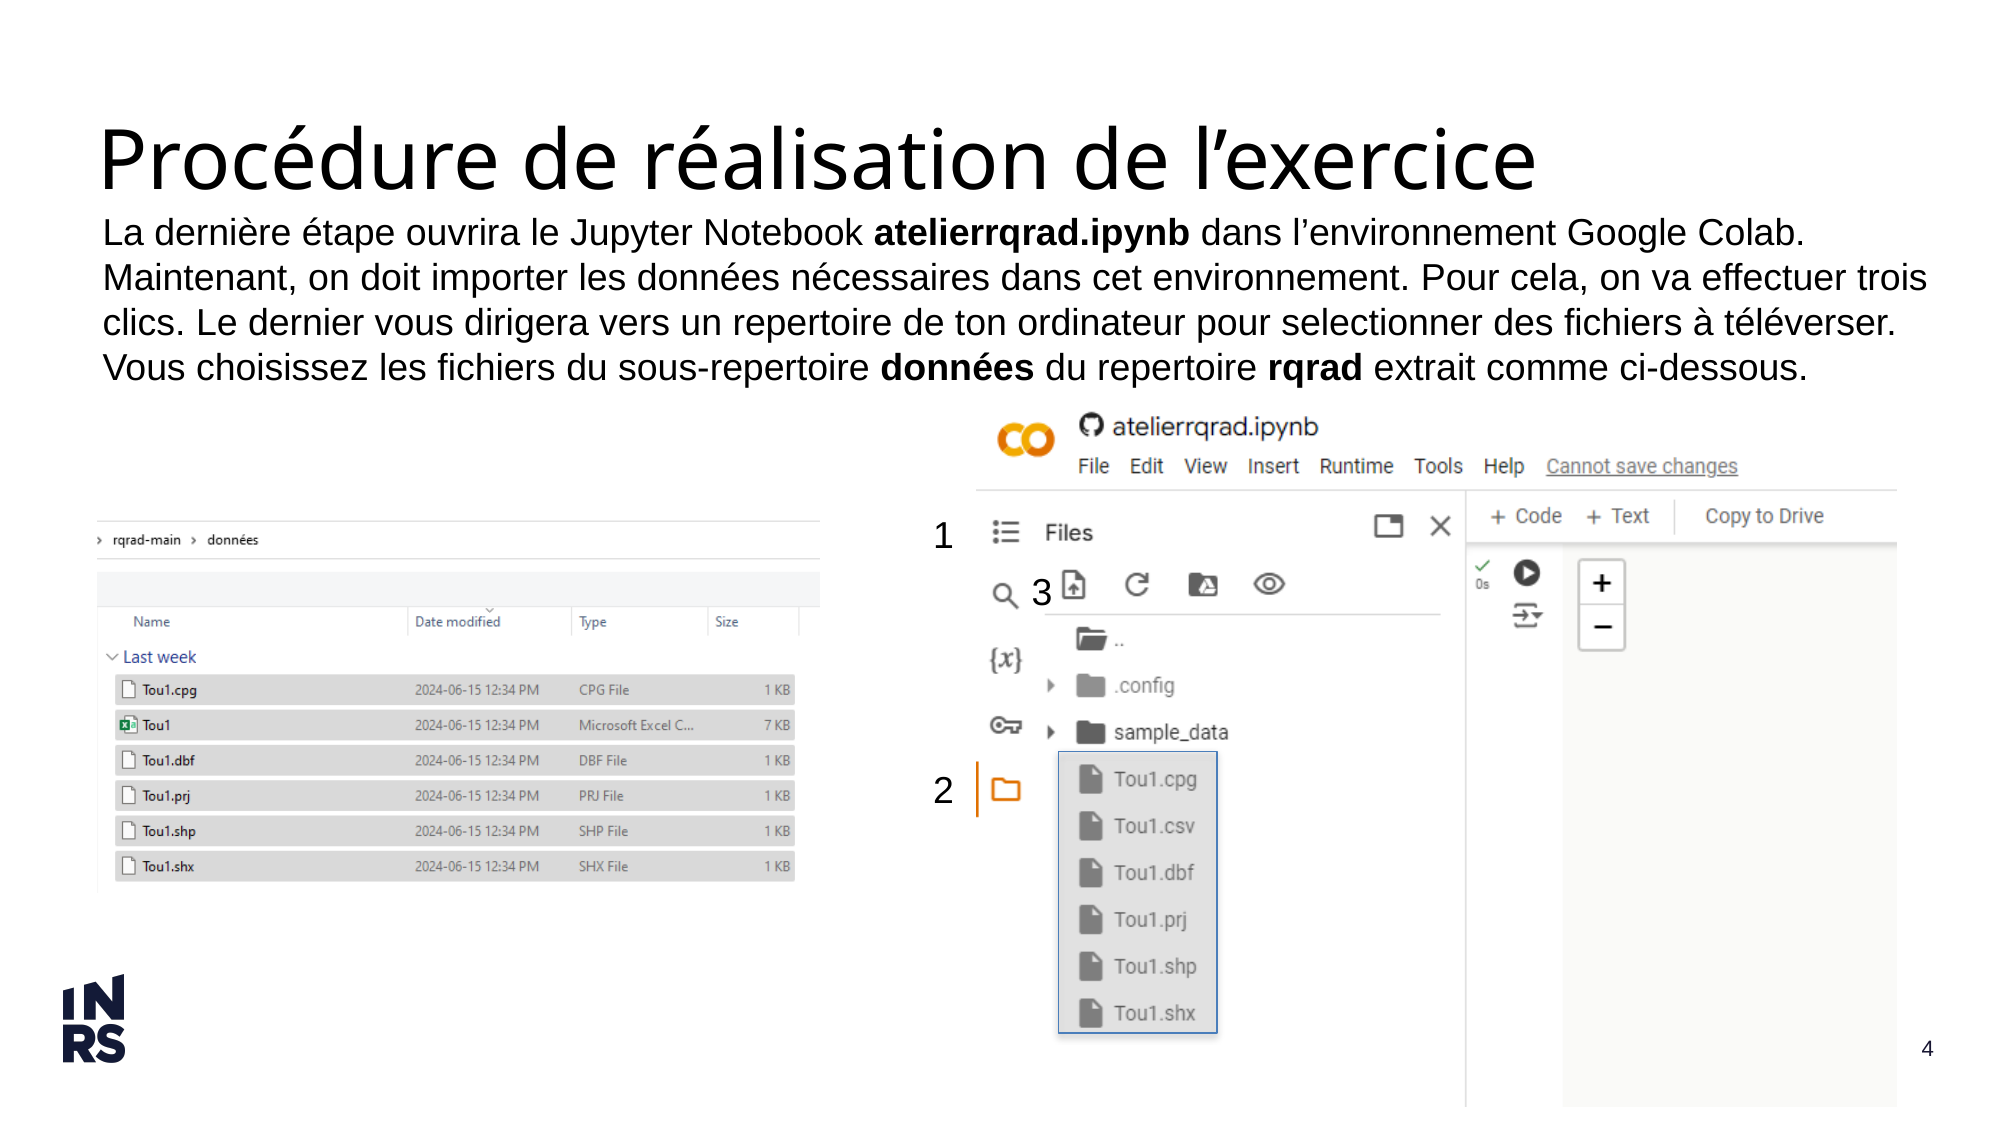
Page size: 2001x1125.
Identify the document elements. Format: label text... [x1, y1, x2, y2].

text_box La dernière étape ouvrira le Jupyter Notebook atelierrqrad.ipynb dans l’environnement Google Colab. Maintenant, on doit importer les données nécessaires dans cet environnement. Pour cela, on va effectuer trois clics. Le dernier vous dirigera vers un repertoire de ton ordinateur pour selectionner des fichiers à téléverser. Vous choisissez les fichiers du sous-repertoire données du repertoire rqrad extrait comme ci-dessous. [87, 200, 1946, 441]
slide_number 4 [1901, 1017, 1934, 1078]
picture [97, 515, 820, 893]
list Procédure de réalisation de l’exercice [97, 59, 1883, 200]
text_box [918, 395, 1897, 1107]
picture [63, 974, 125, 1063]
